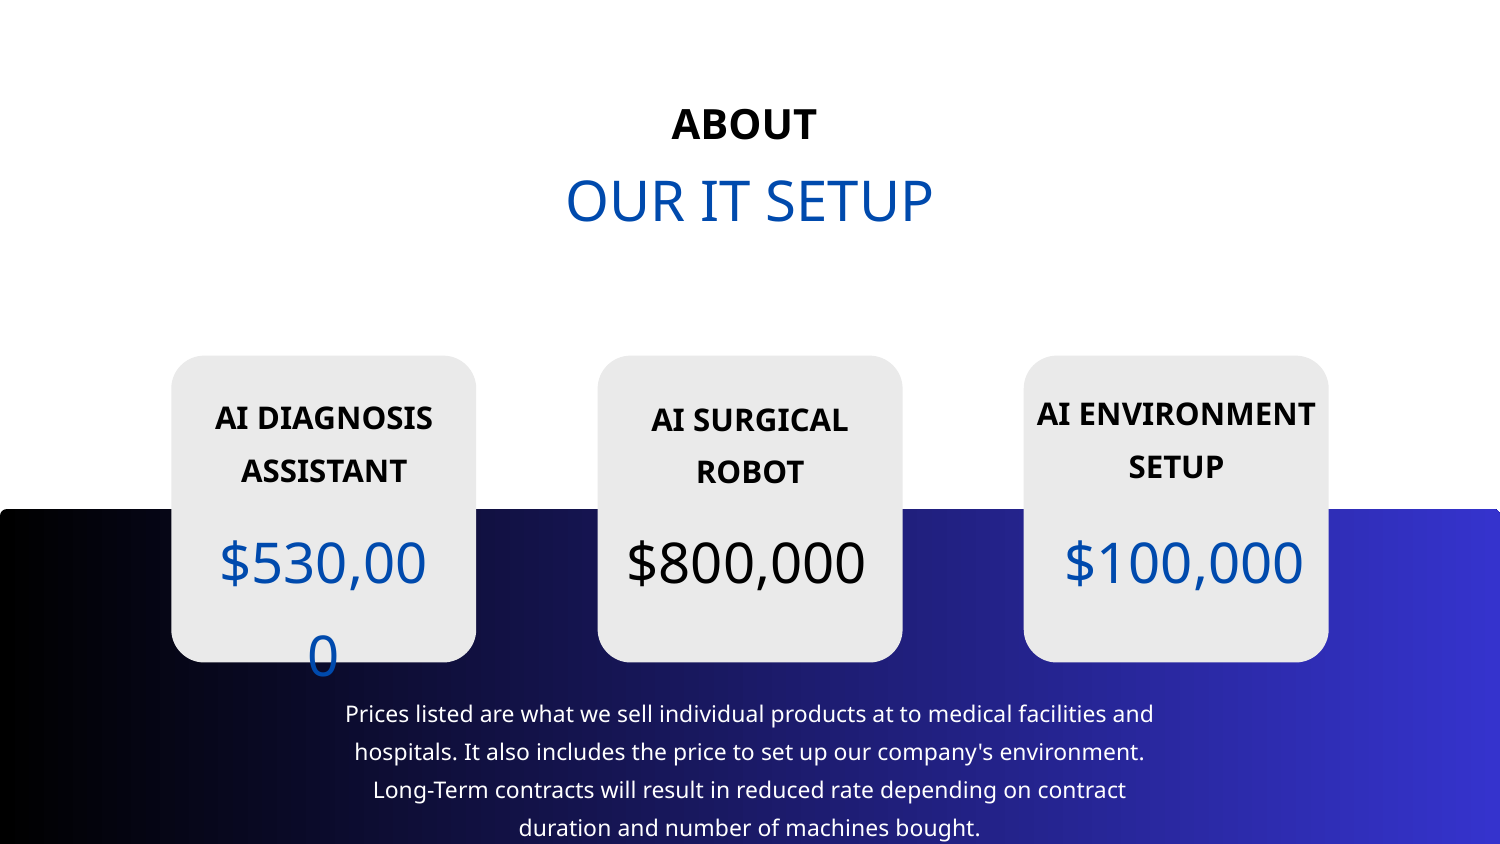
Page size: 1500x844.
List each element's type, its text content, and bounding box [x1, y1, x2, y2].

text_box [0, 494, 1500, 844]
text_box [1023, 340, 1329, 663]
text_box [597, 340, 903, 663]
text_box ABOUT [571, 78, 929, 138]
text_box OUR IT SETUP [409, 138, 1091, 233]
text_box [170, 340, 477, 663]
